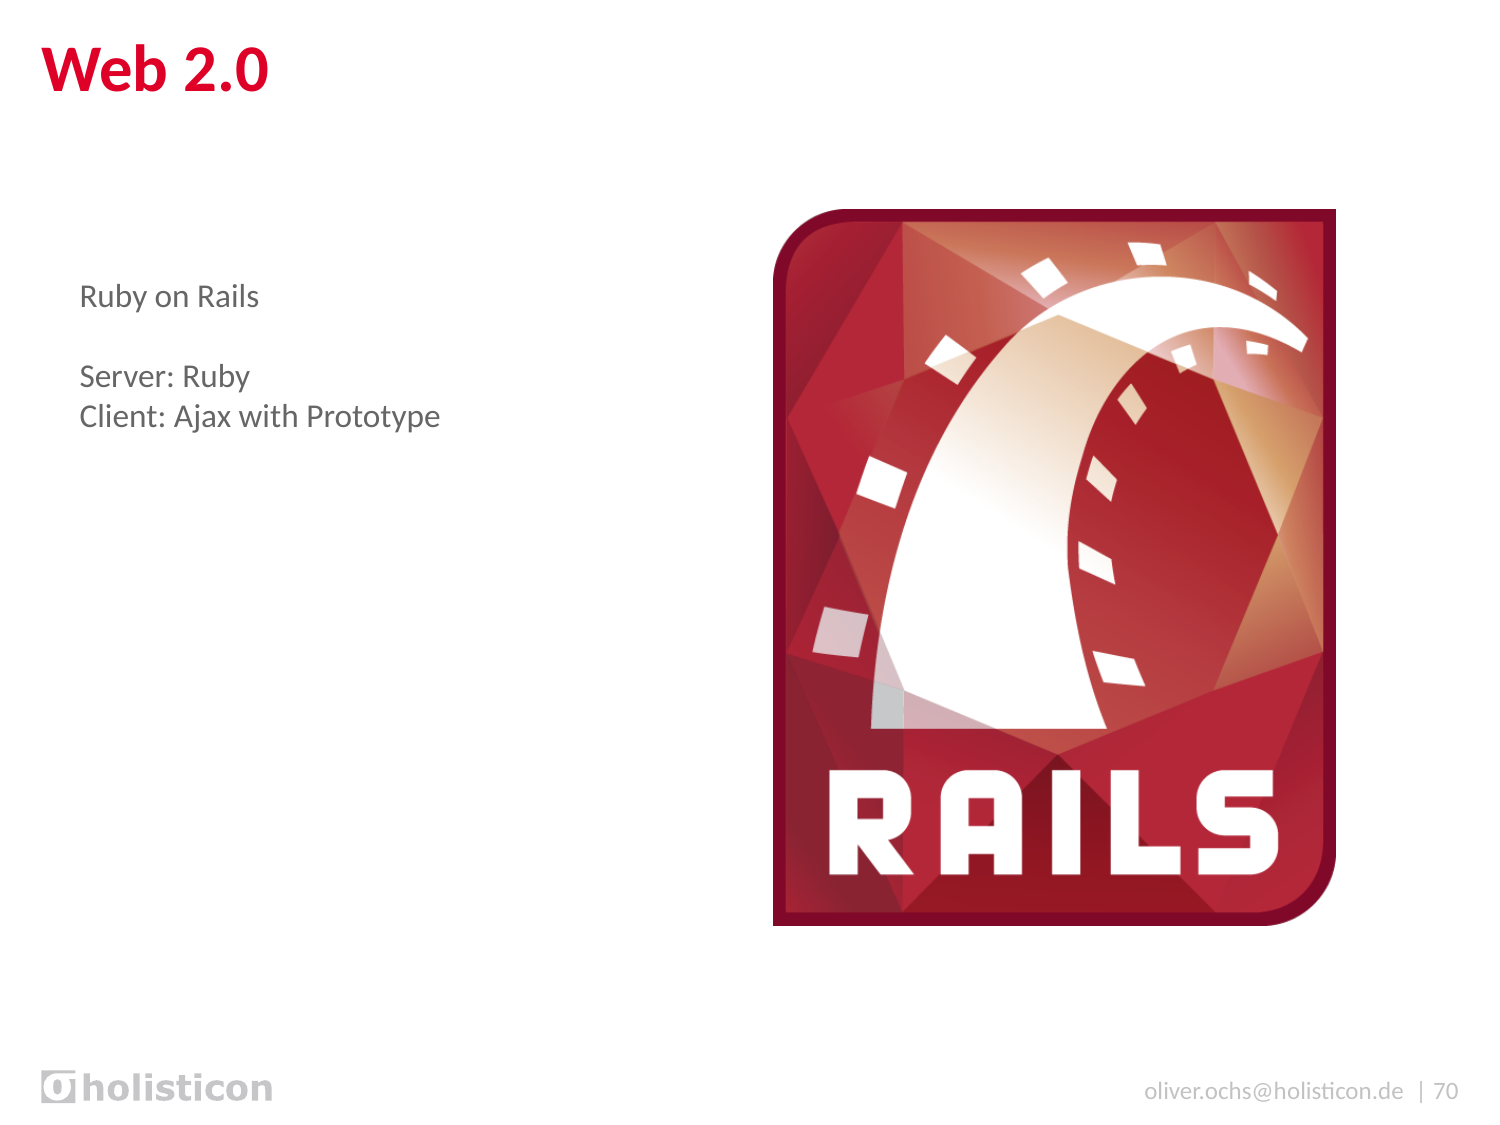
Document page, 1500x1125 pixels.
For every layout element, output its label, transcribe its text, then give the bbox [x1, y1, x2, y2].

title Web 2.0 [41, 24, 1436, 188]
text_box Ruby on Rails Server: Ruby Client: Ajax with Prototype [64, 267, 727, 492]
picture [773, 209, 1336, 927]
